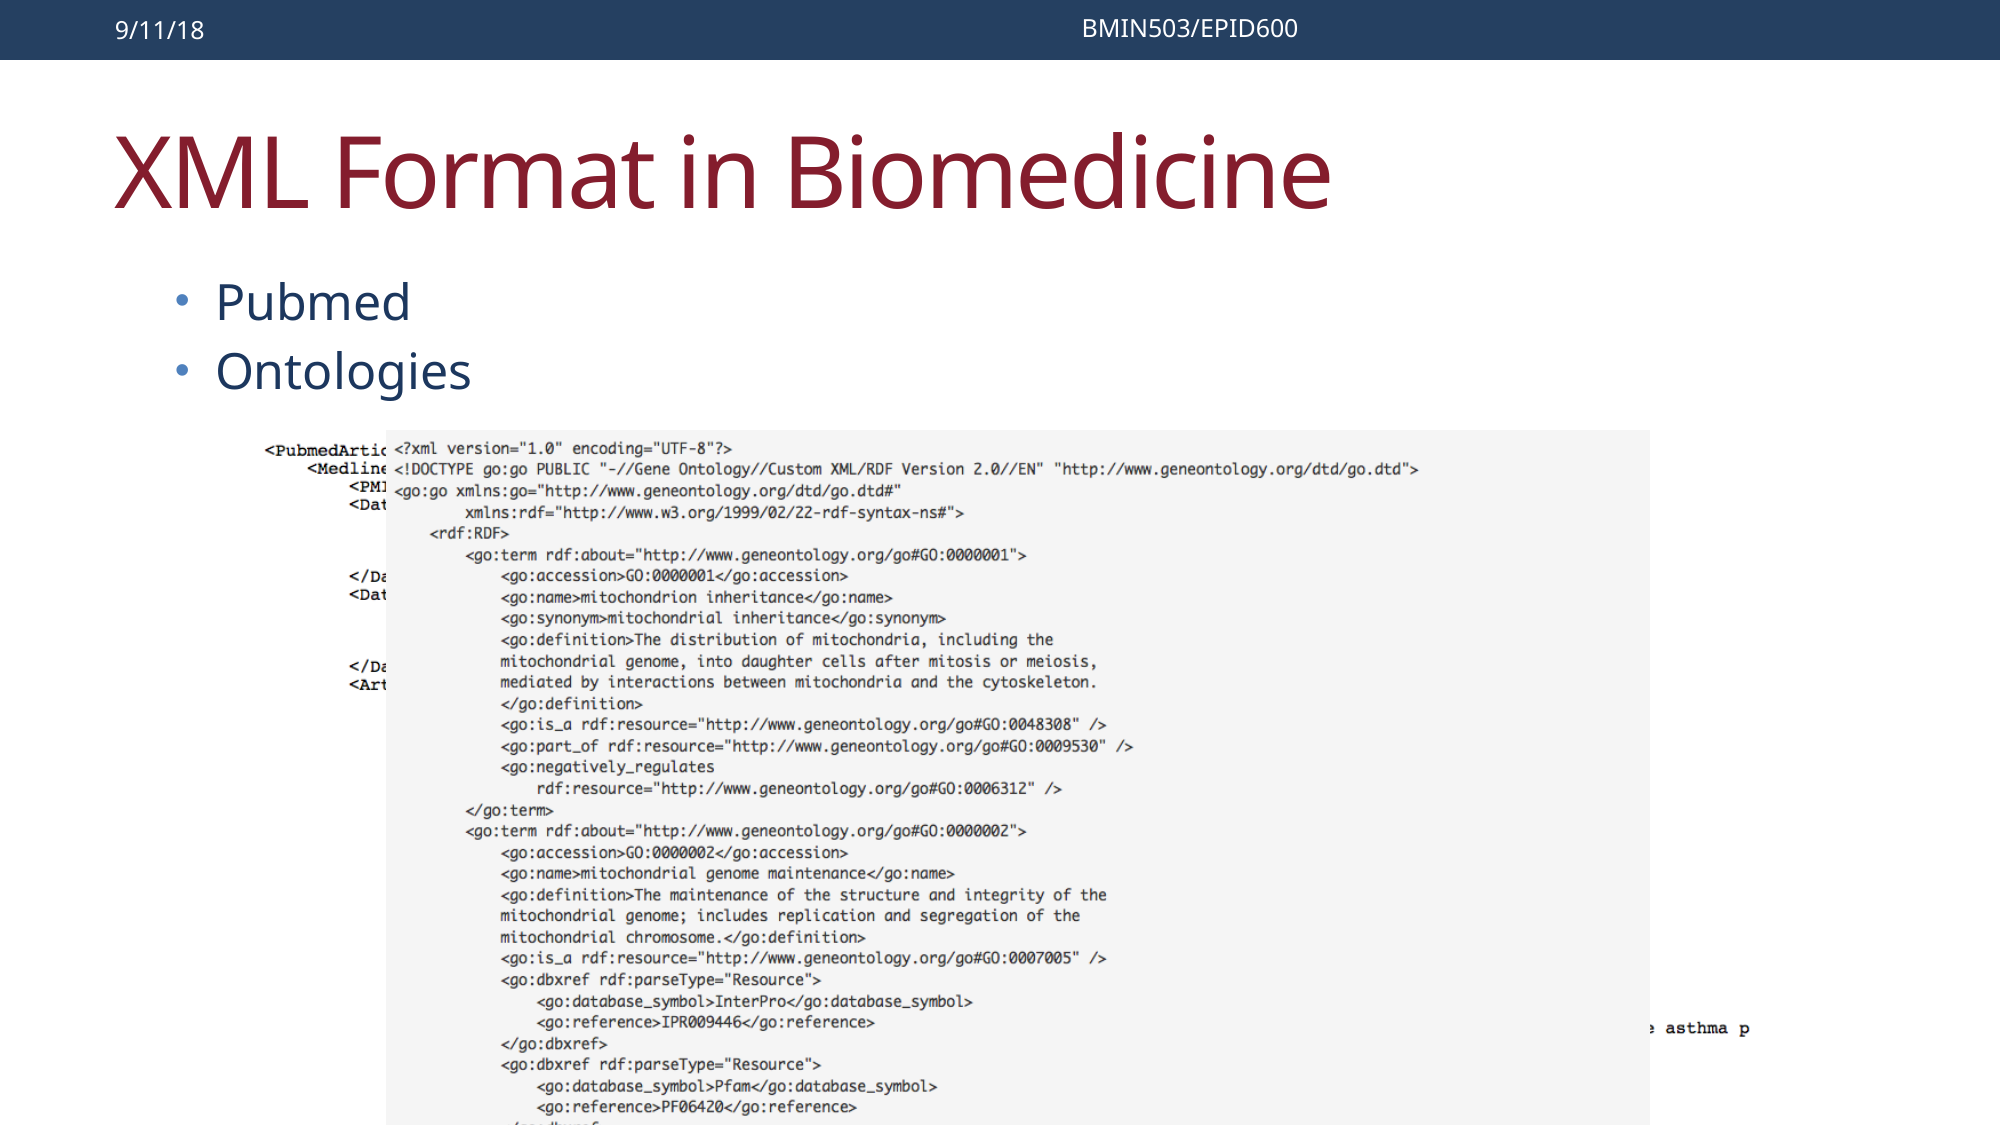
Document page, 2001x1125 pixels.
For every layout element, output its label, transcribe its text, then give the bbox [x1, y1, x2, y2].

footer BMIN503/EPID600 [750, 3, 1650, 57]
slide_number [99, 3, 734, 57]
title XML Format in Biomedicine [99, 87, 1900, 250]
picture [262, 430, 1751, 1125]
list Pubmed Ontologies [99, 262, 1900, 1063]
